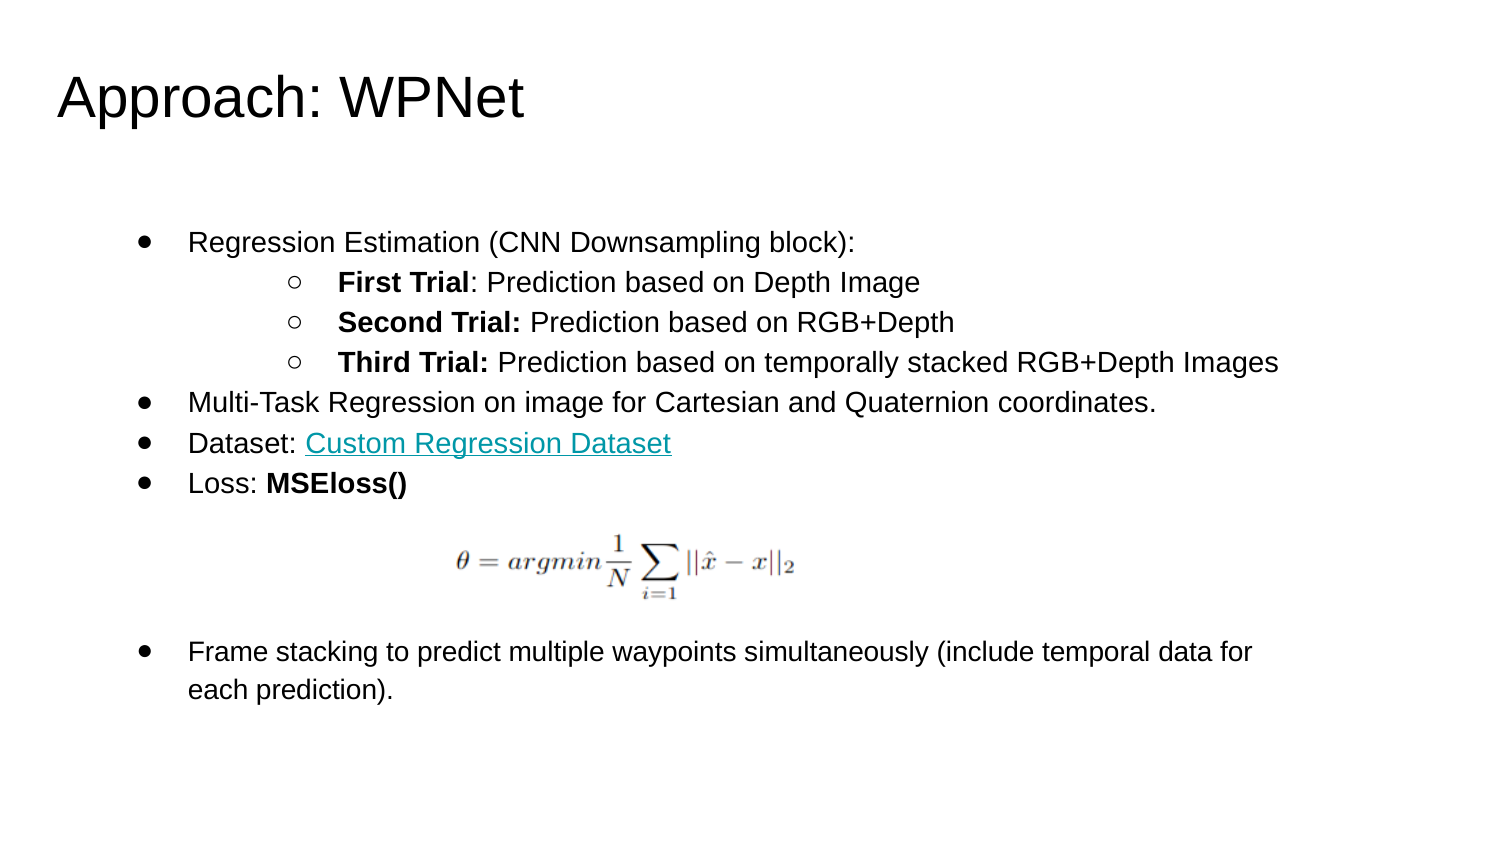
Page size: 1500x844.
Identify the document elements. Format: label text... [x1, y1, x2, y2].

picture [442, 528, 832, 615]
list [122, 421, 1333, 722]
text_box Regression Estimation (CNN Downsampling block): First Trial: Prediction based on Depth Image Second Trial: Prediction based on RGB+Depth Third Trial: Prediction based on temporally stacked RGB+Depth Images Multi-Task Regression on image for Cartesian and Quaternion coordinates. Dataset: Custom Regression Dataset Loss: MSEloss() Frame stacking to predict multiple waypoints simultaneously (include temporal data for each prediction). [97, 202, 1297, 721]
text_box Approach: WPNet [42, 43, 1078, 214]
